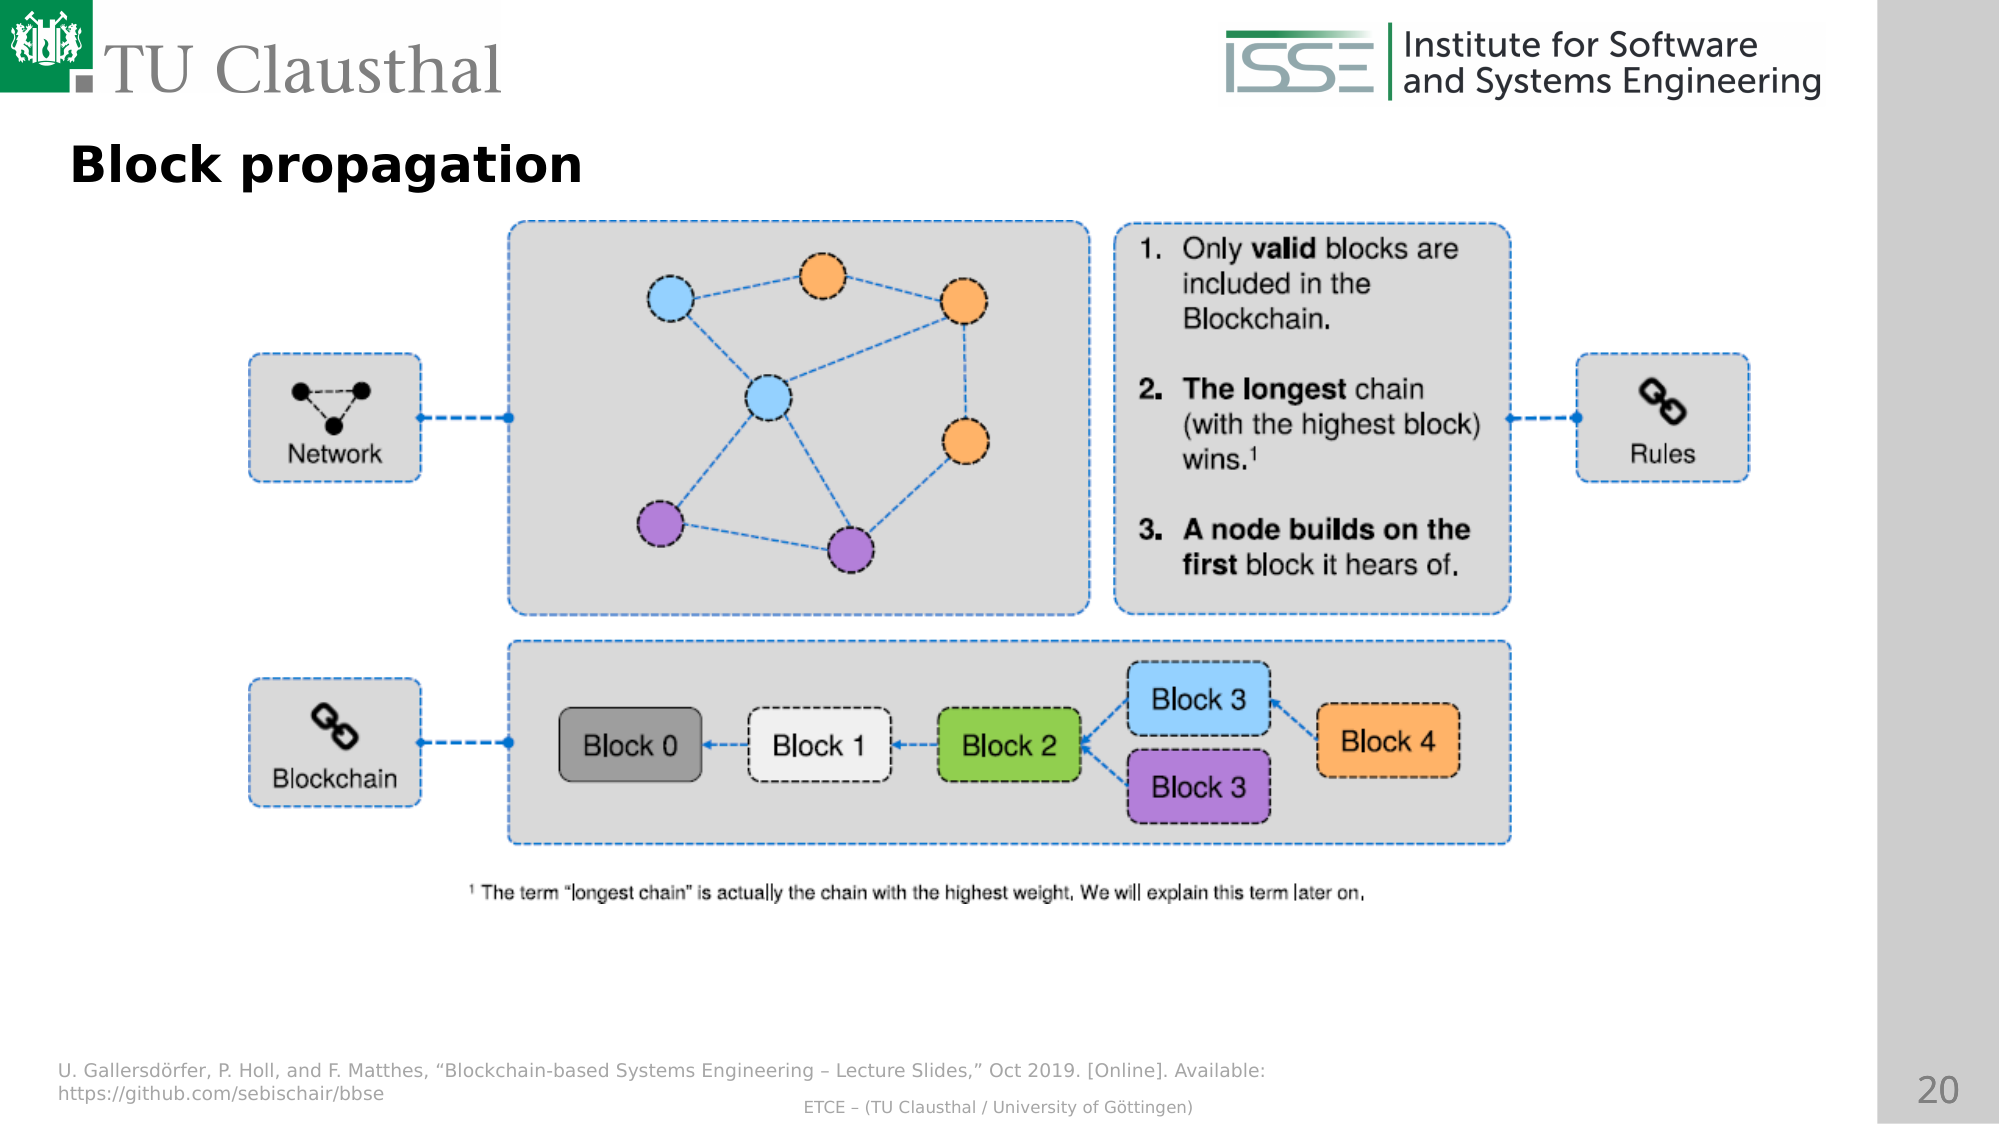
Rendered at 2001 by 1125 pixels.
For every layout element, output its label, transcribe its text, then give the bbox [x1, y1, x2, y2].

picture [248, 220, 1751, 904]
picture [0, 0, 501, 93]
picture [1218, 22, 1826, 107]
text_box Block propagation [54, 125, 1818, 207]
text_box U. Gallersdörfer, P. Holl, and F. Matthes, “Blockchain-based Systems Engineering – Lecture Slides,” Oct 2019. [Online]. Available: https://github.com/sebischair/bbse [43, 1051, 1521, 1112]
